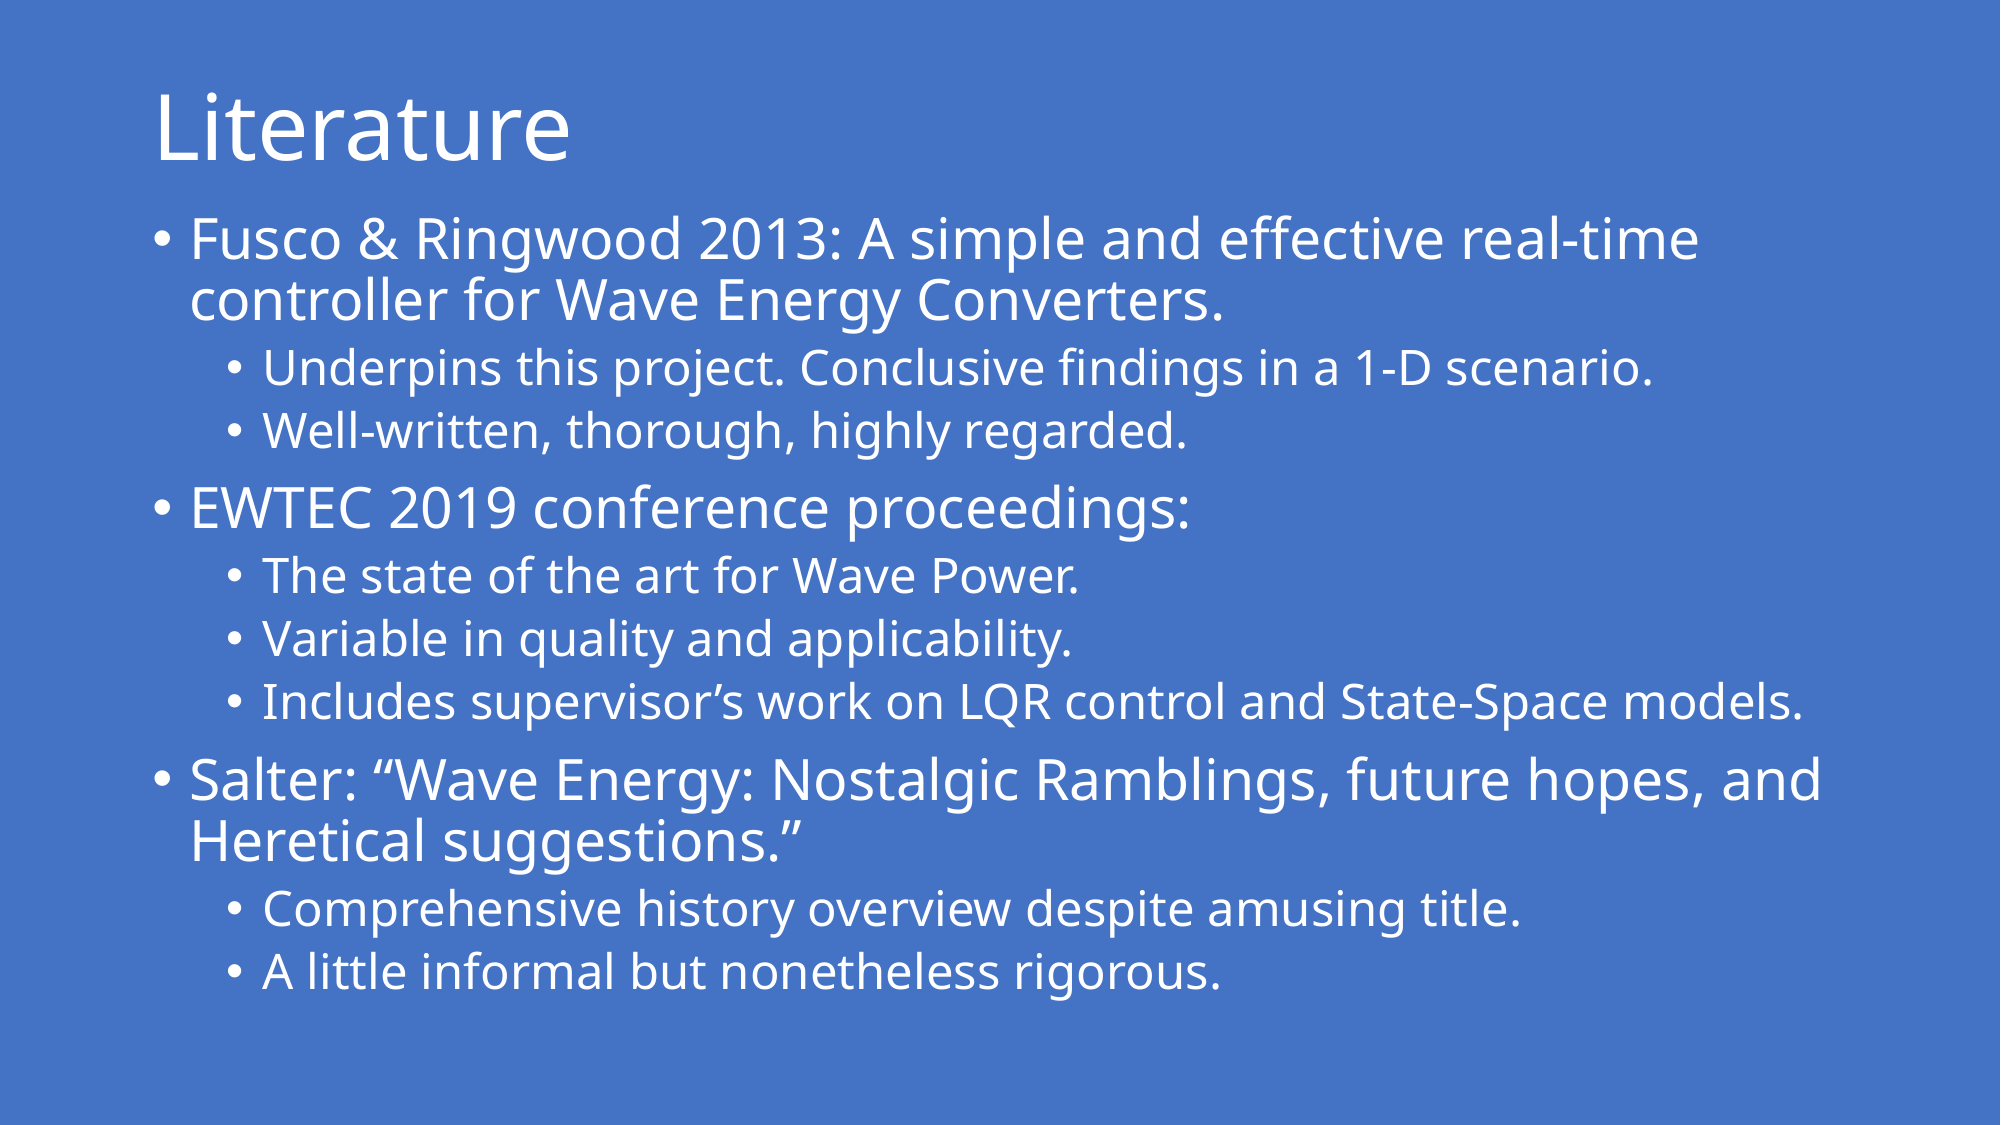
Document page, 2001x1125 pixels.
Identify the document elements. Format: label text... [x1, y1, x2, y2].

list Fusco & Ringwood 2013: A simple and effective real-time controller for Wave Energy Converters. Underpins this project. Conclusive findings in a 1-D scenario. Well-written, thorough, highly regarded. EWTEC 2019 conference proceedings: The state of the art for Wave Power. Variable in quality and applicability. Includes supervisor’s work on LQR control and State-Space models. Salter: “Wave Energy: Nostalgic Ramblings, future hopes, and Heretical suggestions.” Comprehensive history overview despite amusing title. A little informal but nonetheless rigorous. [137, 202, 1863, 1014]
title Literature [137, 59, 1863, 202]
